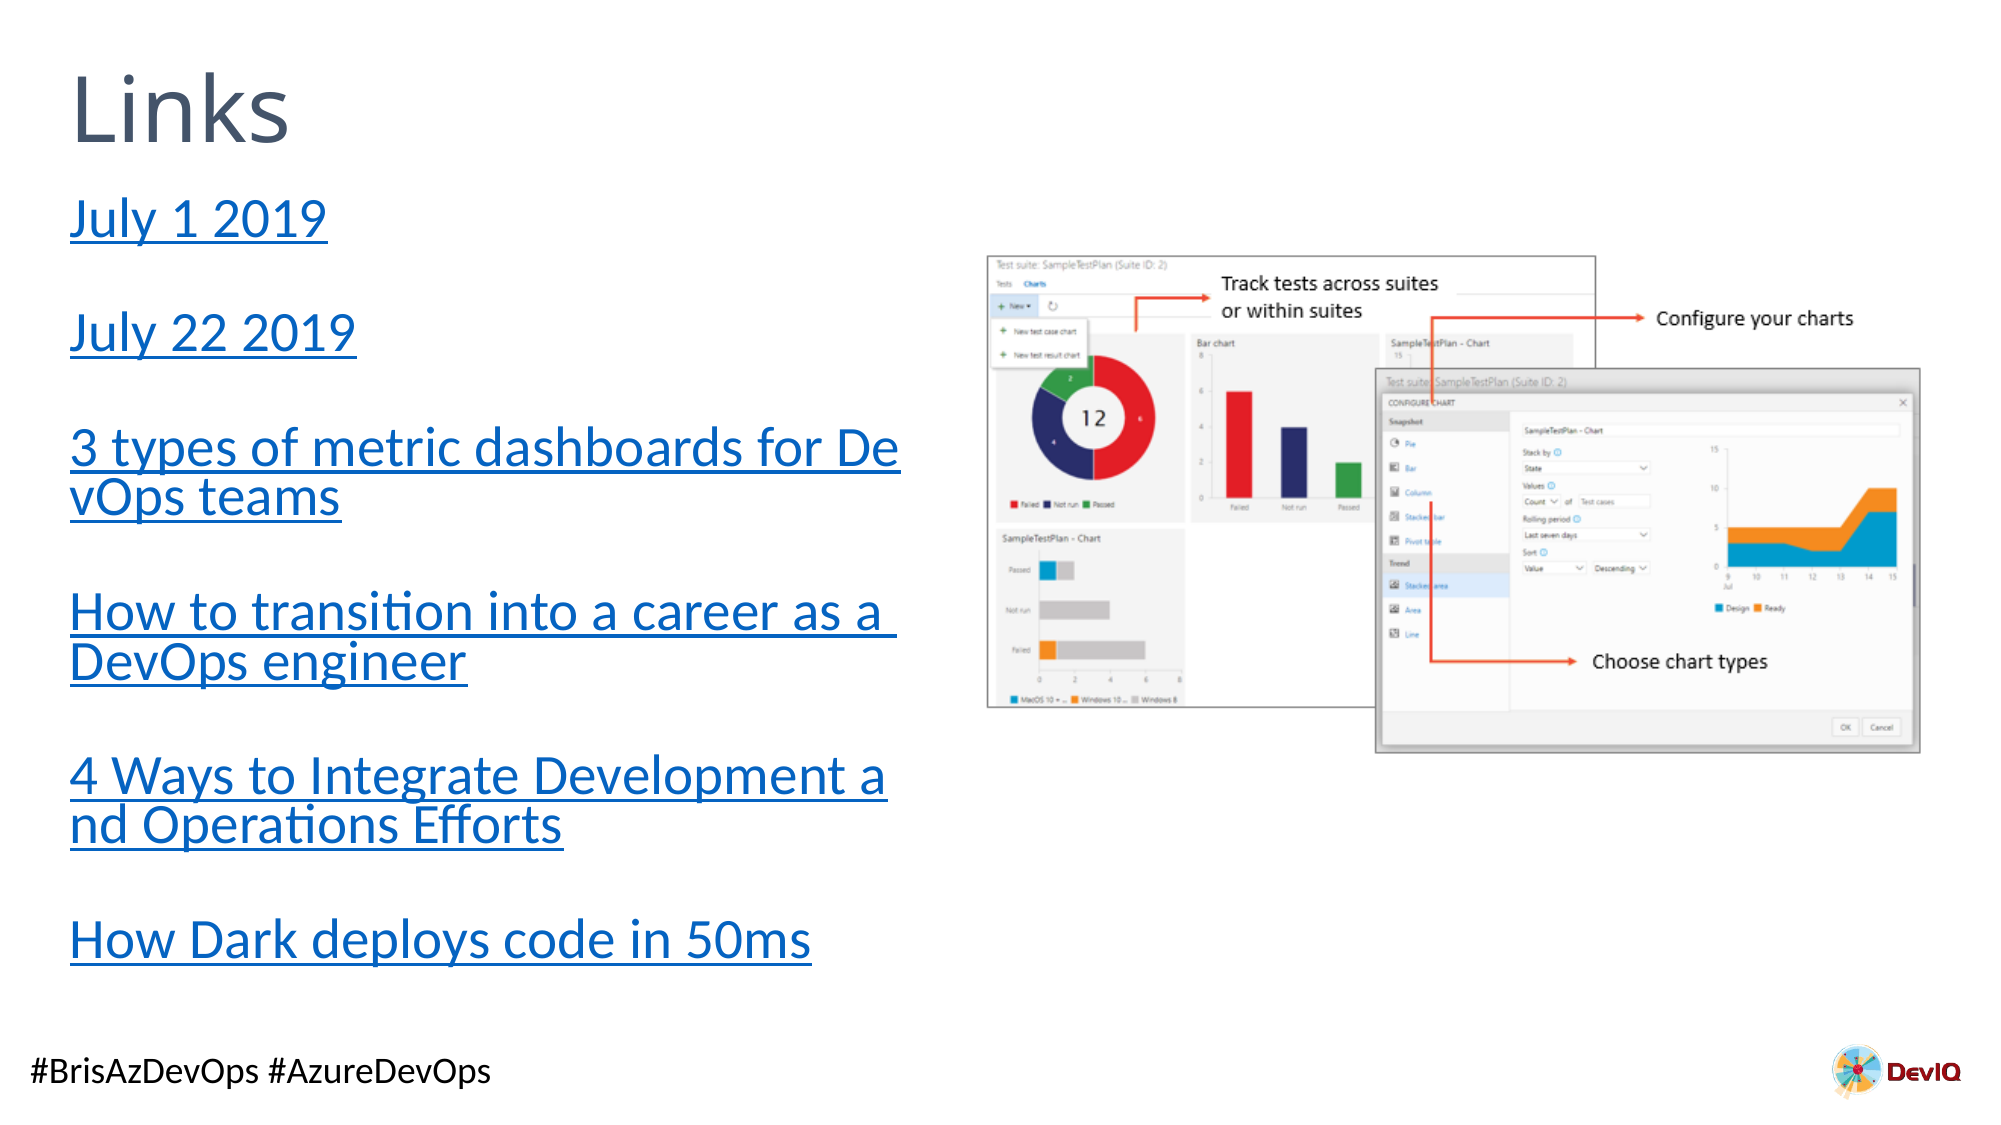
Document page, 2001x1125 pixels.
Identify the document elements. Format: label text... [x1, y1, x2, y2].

list July 1 2019 July 22 2019 3 types of metric dashboards for DevOps teams How to transition into a career as a DevOps engineer 4 Ways to Integrate Development and Operations Efforts How Dark deploys code in 50ms [69, 187, 913, 814]
title Links [69, 36, 1930, 158]
text_box #BrisAzDevOps #AzureDevOps [15, 1038, 507, 1098]
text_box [981, 242, 1930, 769]
picture [1830, 1038, 1963, 1101]
